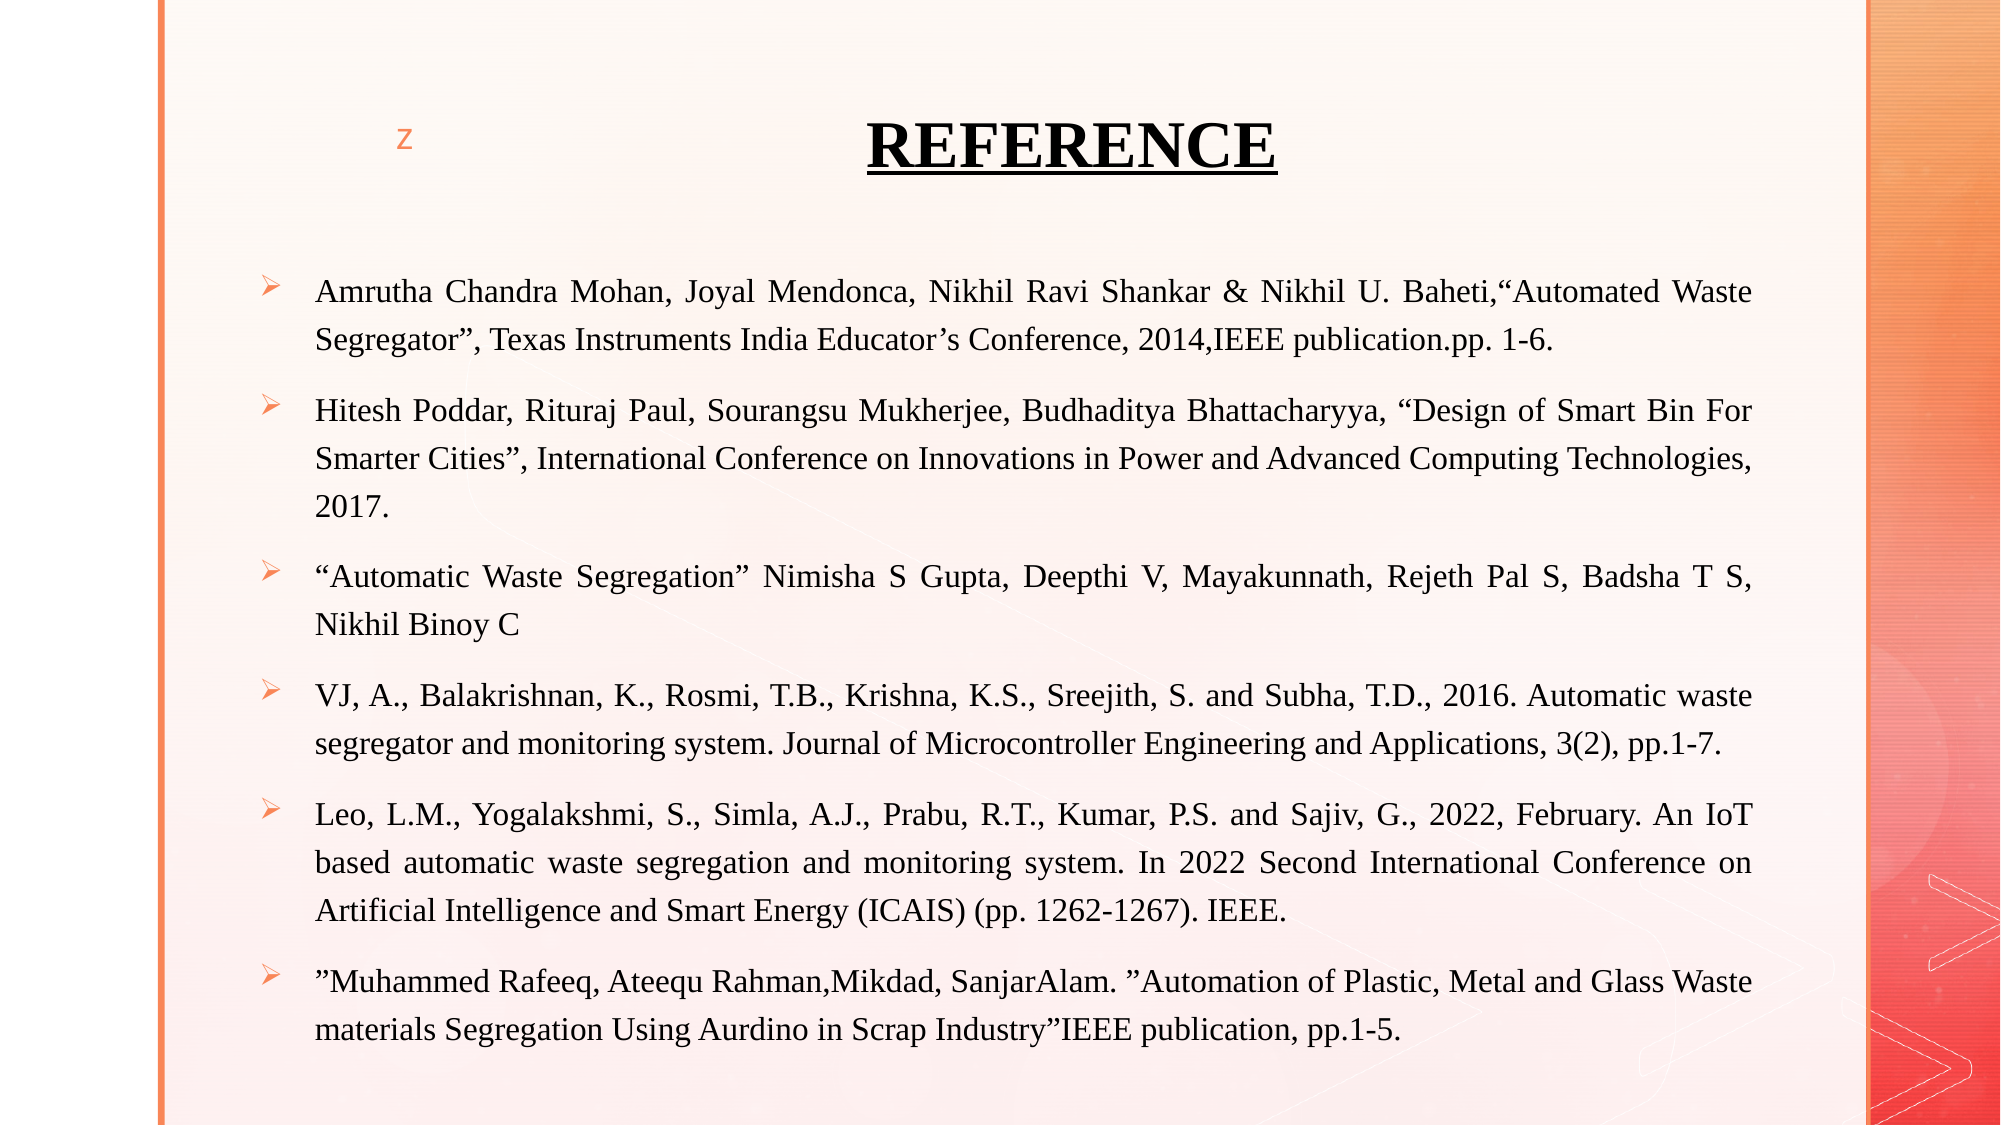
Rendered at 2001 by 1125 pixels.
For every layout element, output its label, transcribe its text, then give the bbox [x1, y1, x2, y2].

title REFERENCE [411, 102, 1734, 234]
picture [1871, 0, 2001, 1125]
list Amrutha Chandra Mohan, Joyal Mendonca, Nikhil Ravi Shankar & Nikhil U. Baheti,“Automated Waste Segregator”, Texas Instruments India Educator’s Conference, 2014,IEEE publication.pp. 1-6. Hitesh Poddar, Rituraj Paul, Sourangsu Mukherjee, Budhaditya Bhattacharyya, “Design of Smart Bin For Smarter Cities”, International Conference on Innovations in Power and Advanced Computing Technologies, 2017. “Automatic Waste Segregation” Nimisha S Gupta, Deepthi V, Mayakunnath, Rejeth Pal S, Badsha T S, Nikhil Binoy C VJ, A., Balakrishnan, K., Rosmi, T.B., Krishna, K.S., Sreejith, S. and Subha, T.D., 2016. Automatic waste segregator and monitoring system. Journal of Microcontroller Engineering and Applications, 3(2), pp.1-7. Leo, L.M., Yogalakshmi, S., Simla, A.J., Prabu, R.T., Kumar, P.S. and Sajiv, G., 2022, February. An IoT based automatic waste segregation and monitoring system. In 2022 Second International Conference on Artificial Intelligence and Smart Energy (ICAIS) (pp. 1262-1267). IEEE. ”Muhammed Rafeeq, Ateequ Rahman,Mikdad, SanjarAlam. ”Automation of Plastic, Metal and Glass Waste materials Segregation Using Aurdino in Scrap Industry”IEEE publication, pp.1-5. [243, 234, 1770, 1073]
